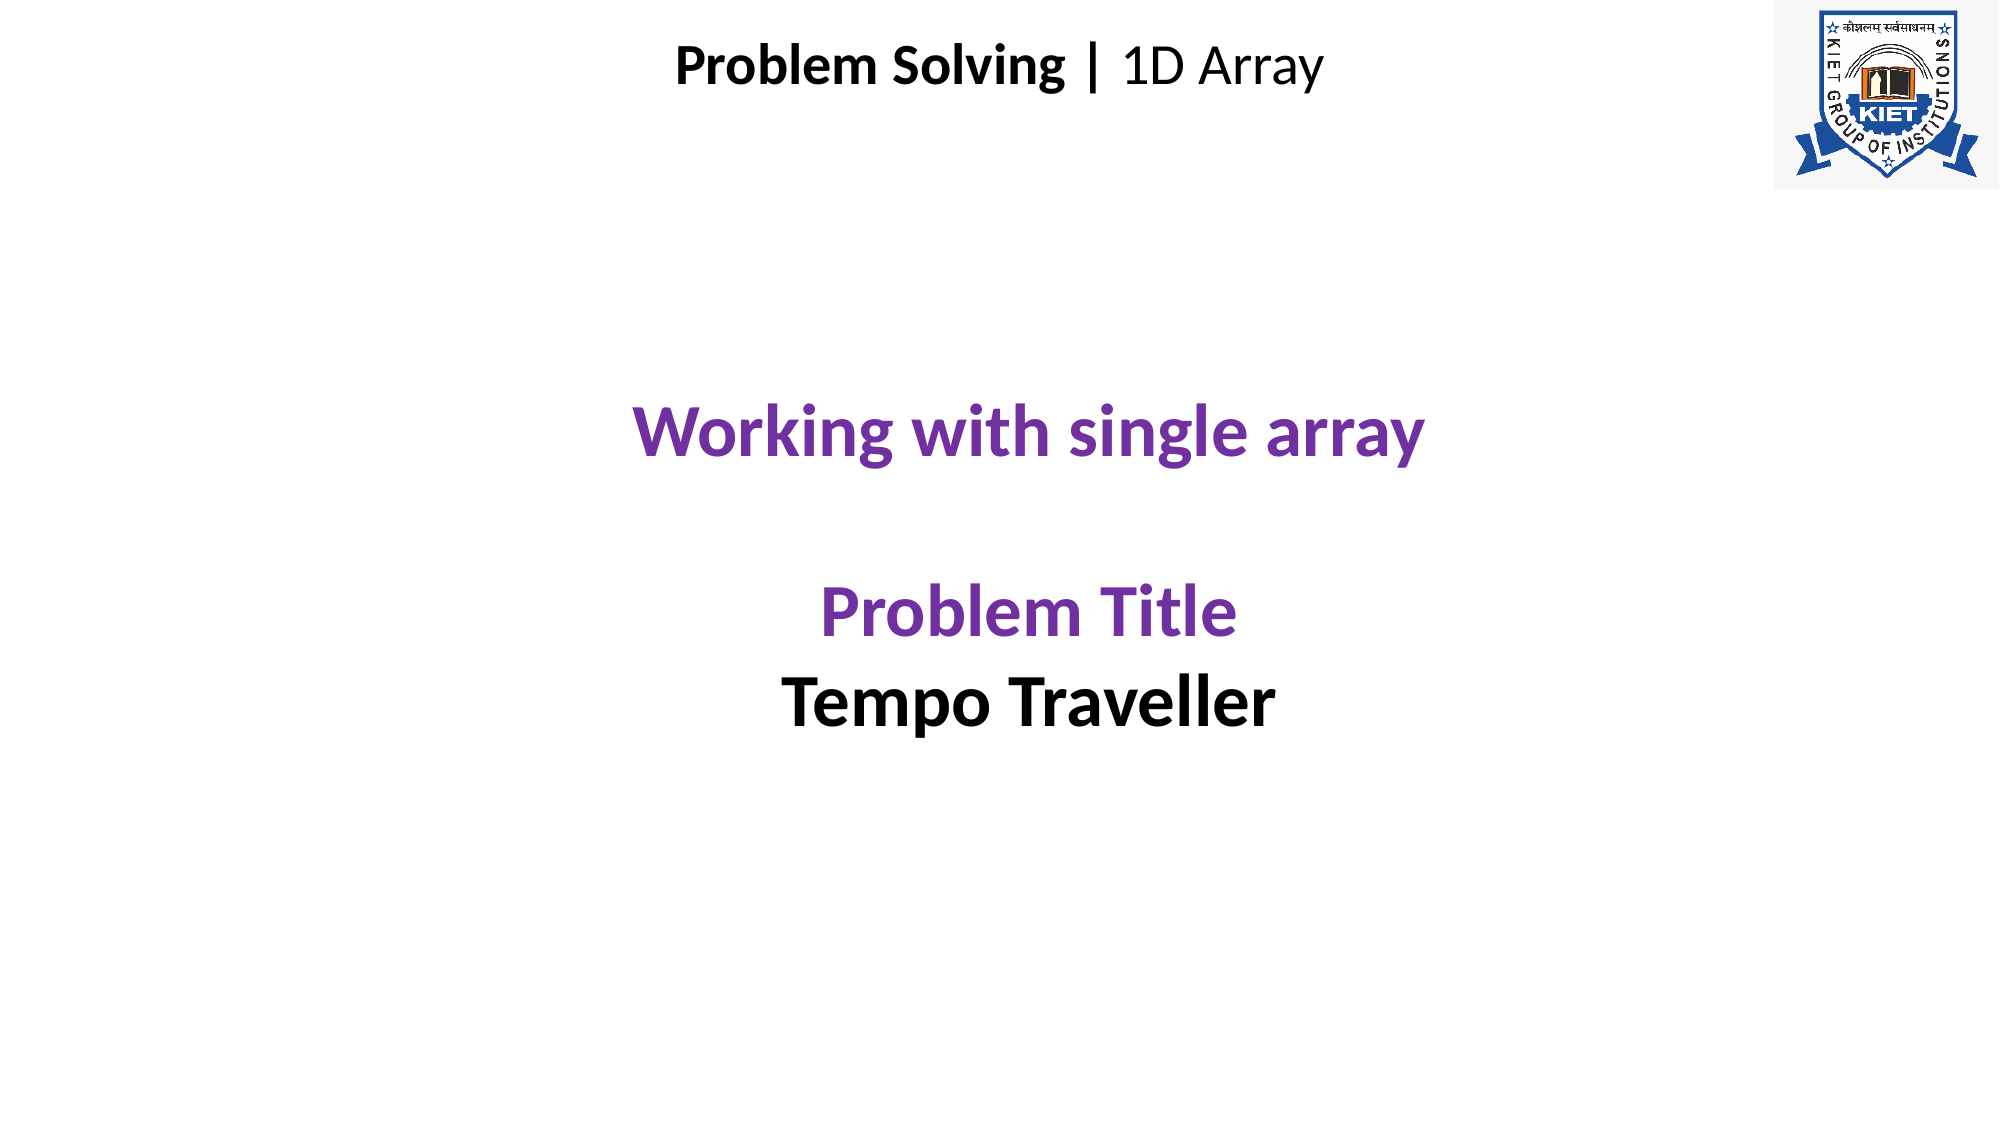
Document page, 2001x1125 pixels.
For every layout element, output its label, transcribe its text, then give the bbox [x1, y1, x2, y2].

picture [1774, 0, 1999, 189]
text_box Working with single array Problem Title Tempo Traveller [586, 373, 1473, 749]
text_box Problem Solving | 1D Array [0, 18, 1774, 104]
